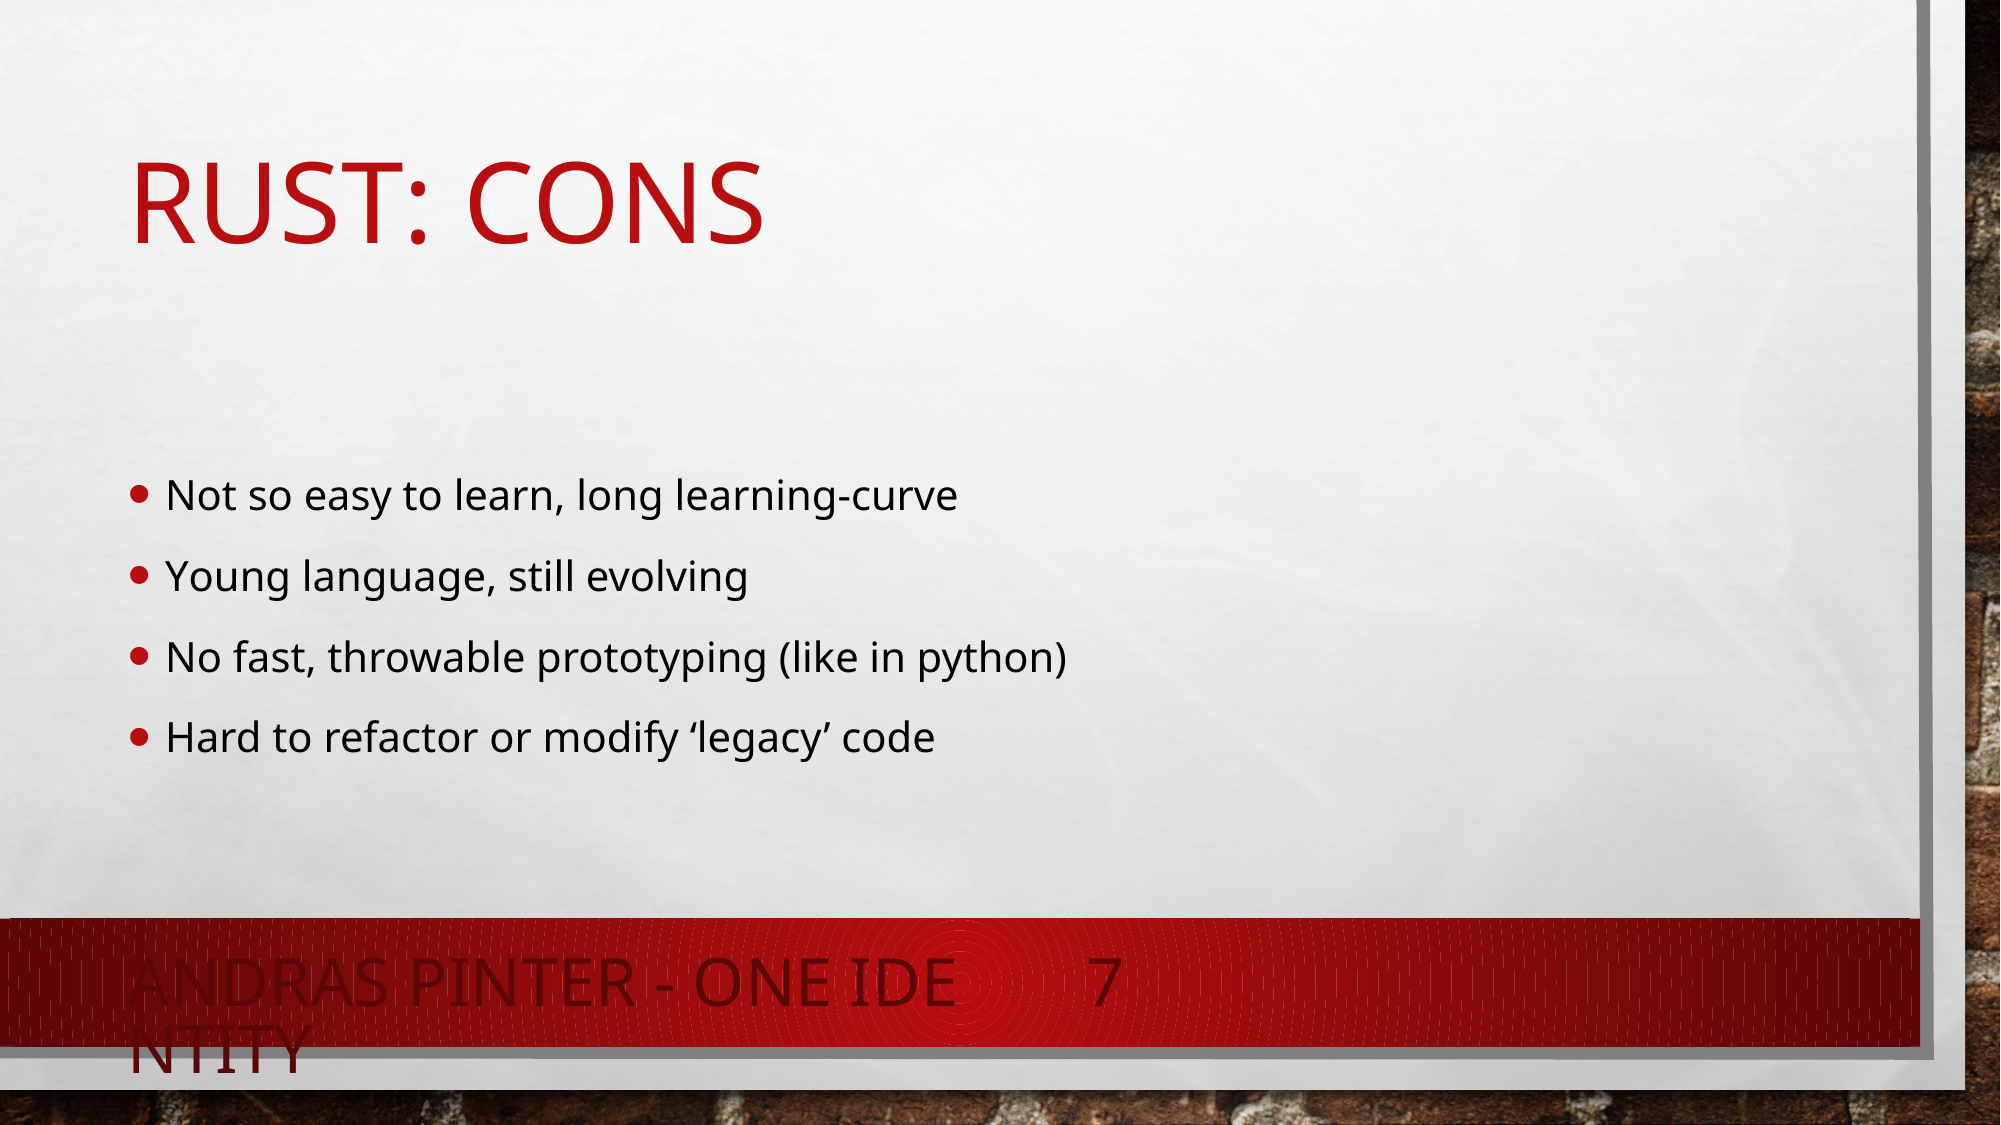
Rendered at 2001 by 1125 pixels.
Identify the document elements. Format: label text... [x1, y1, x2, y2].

list Not so easy to learn, long learning-curve Young language, still evolving No fast, throwable prototyping (like in python) Hard to refactor or modify ‘legacy’ code [112, 338, 1818, 882]
picture [0, 0, 2000, 1125]
title Rust: cons [112, 112, 1818, 302]
slide_number 7 [1031, 944, 1181, 1027]
footer Andras Pinter - One Identity [112, 944, 1015, 1027]
